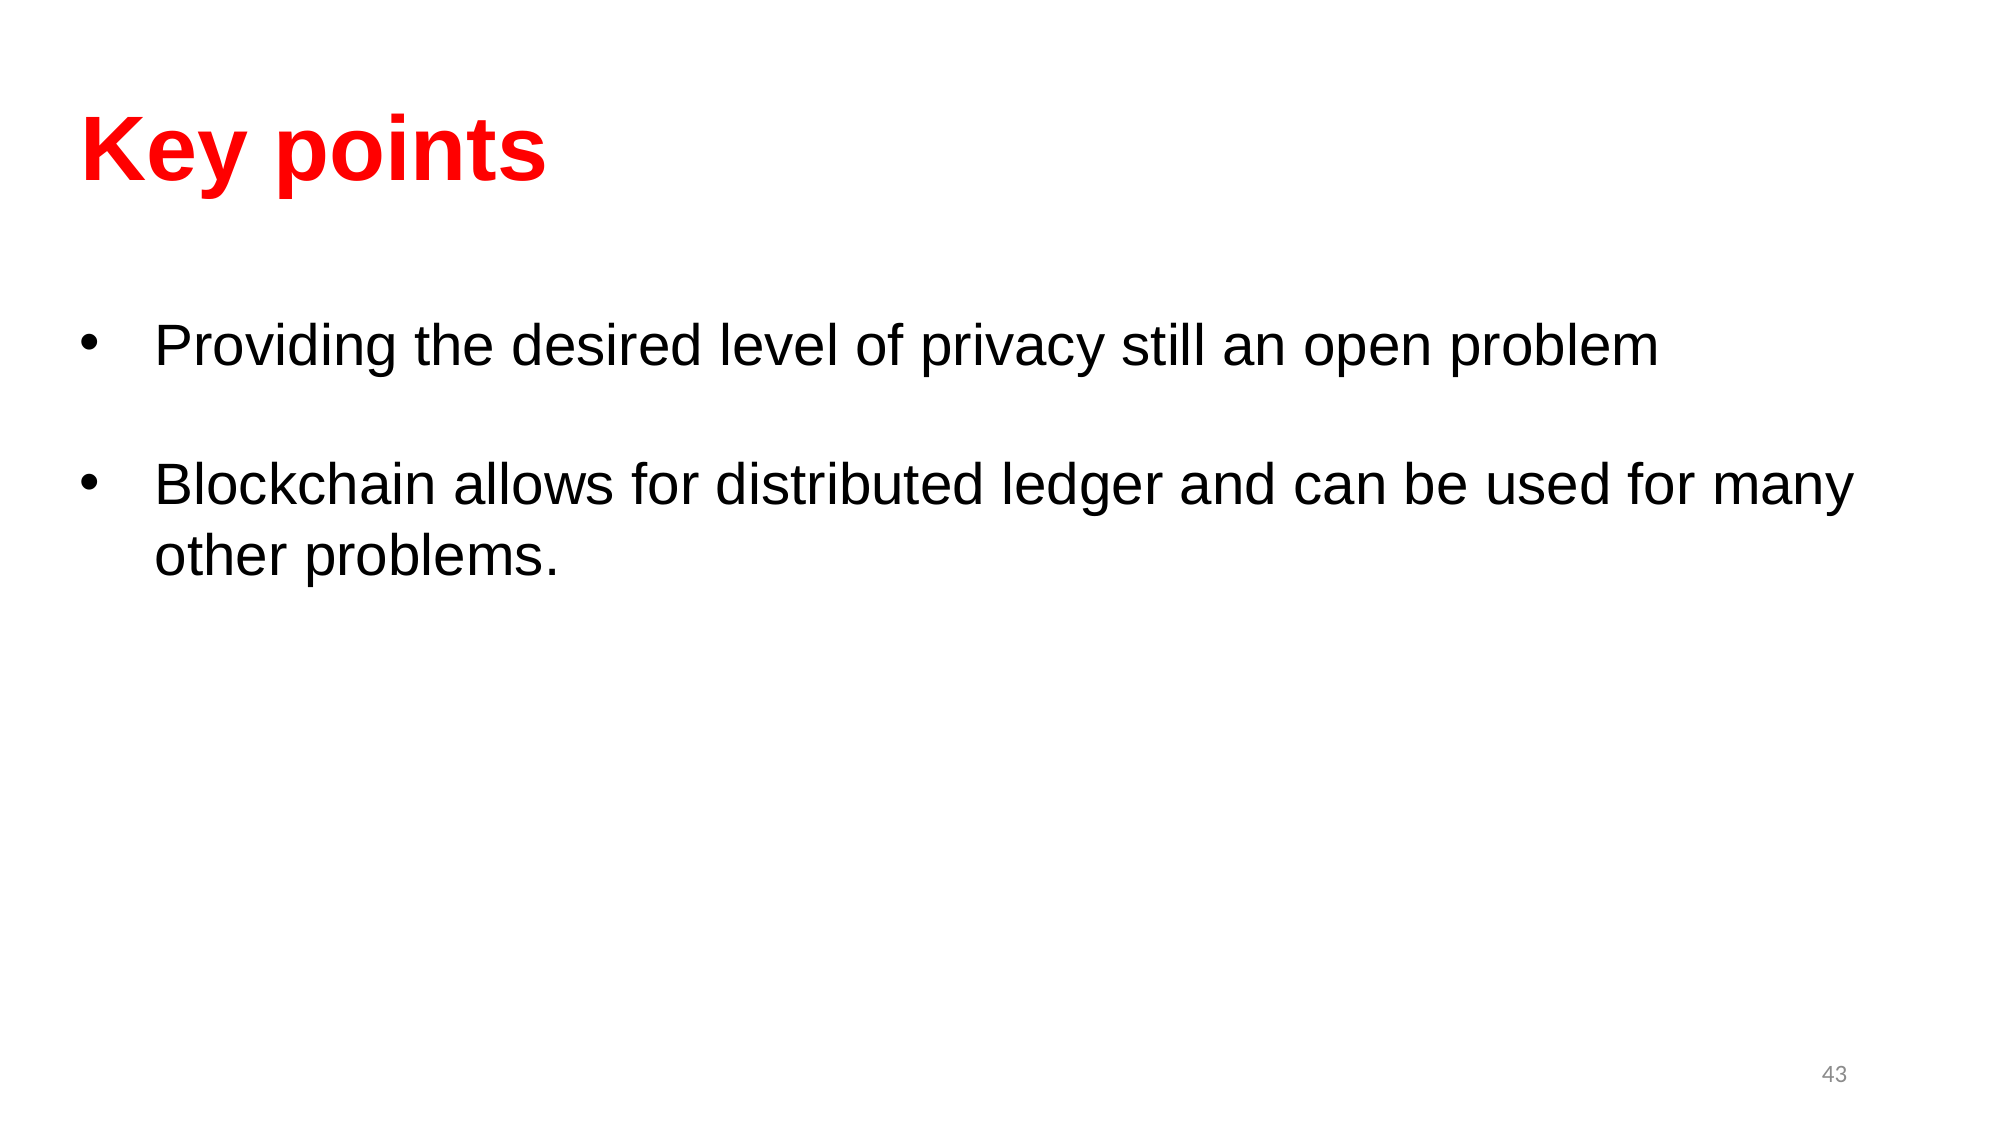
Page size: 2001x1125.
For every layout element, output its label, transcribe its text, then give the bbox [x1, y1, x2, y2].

title Key points [65, 41, 1791, 229]
slide_number 43 [1412, 1042, 1863, 1103]
text_box Providing the desired level of privacy still an open problem Blockchain allows for distributed ledger and can be used for many other problems. [65, 229, 1926, 594]
